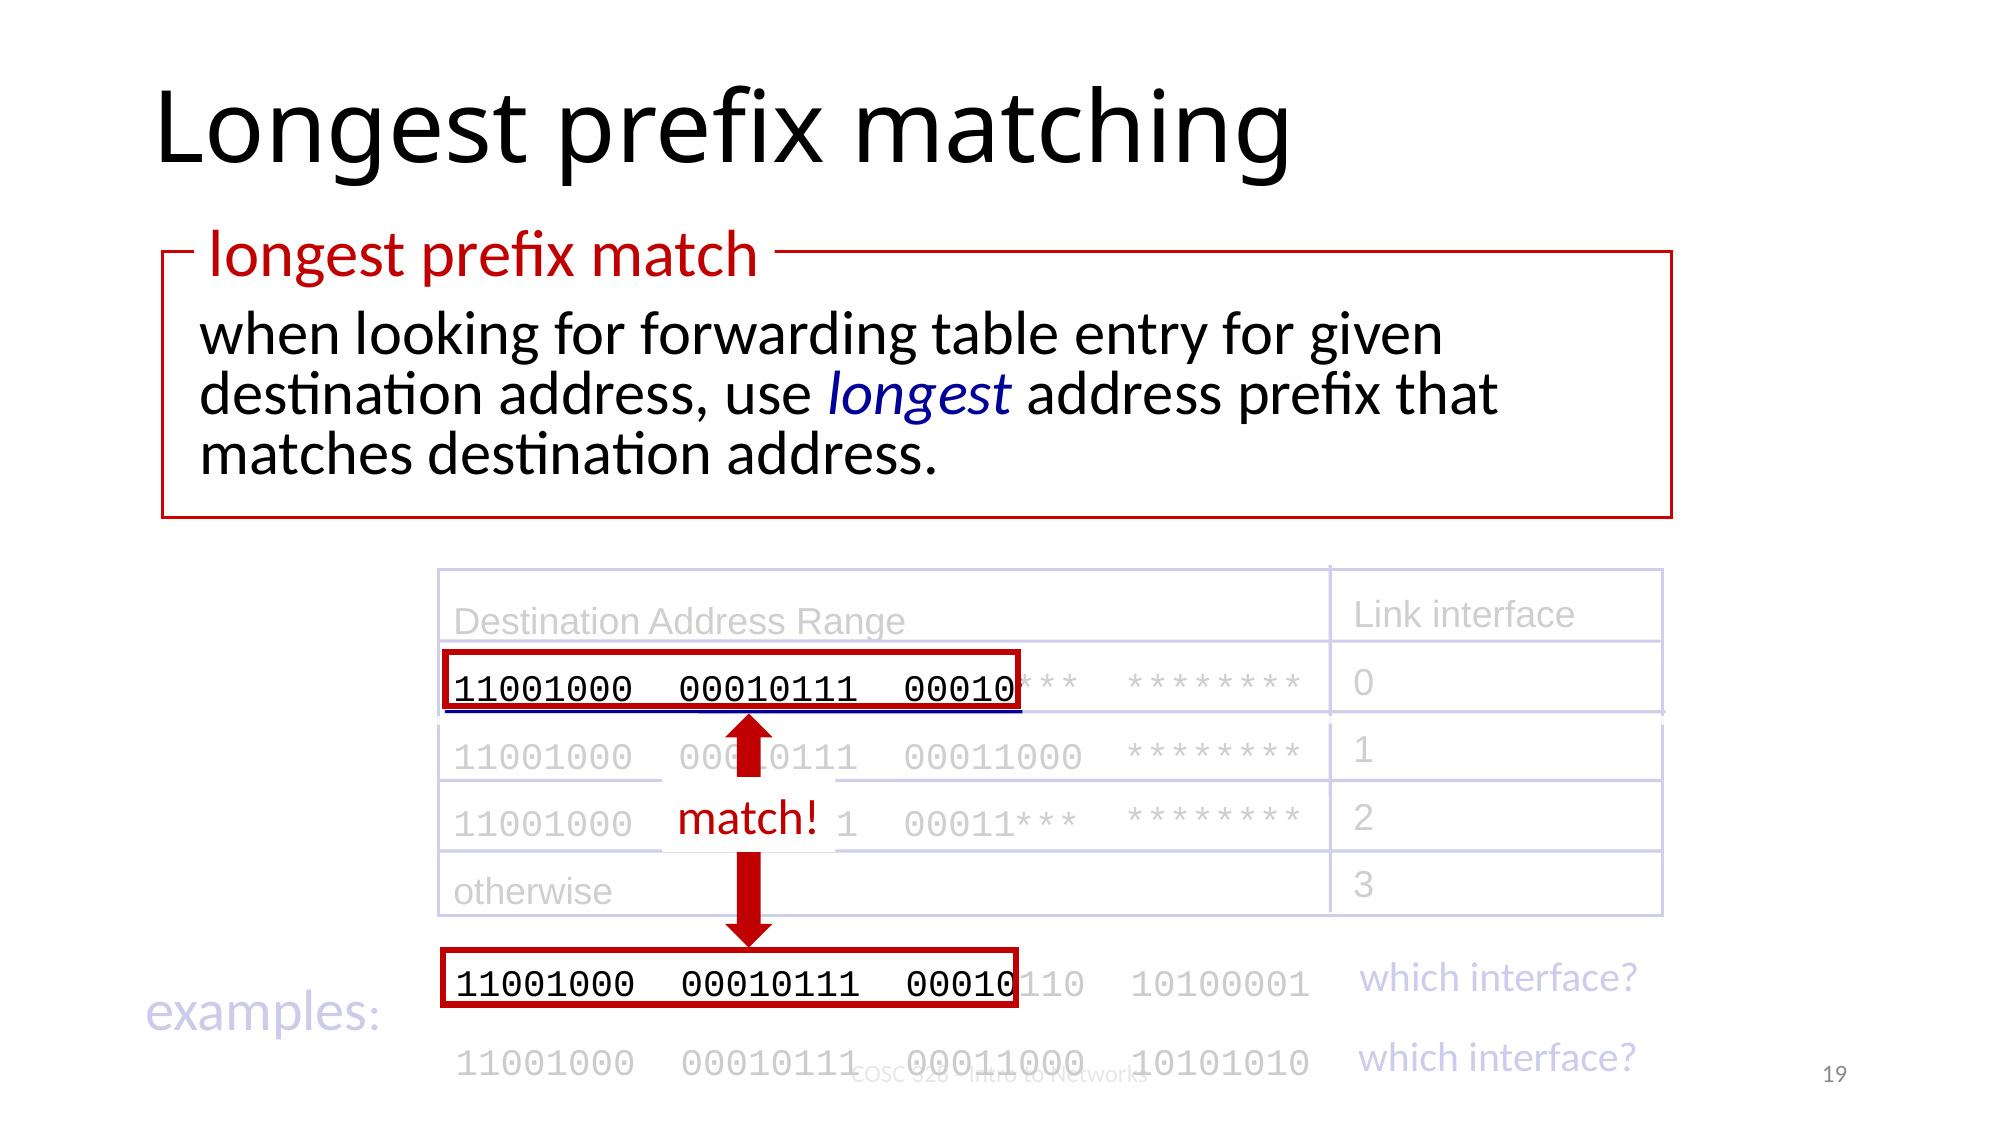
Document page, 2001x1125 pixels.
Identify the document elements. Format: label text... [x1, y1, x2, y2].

text_box [162, 251, 1672, 518]
text_box when looking for forwarding table entry for given destination address, use longest address prefix that matches destination address. [185, 298, 1703, 494]
title Longest prefix matching [137, 56, 1863, 204]
slide_number 19 [1719, 1042, 1863, 1103]
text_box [131, 540, 1719, 1125]
text_box longest prefix match [194, 202, 775, 298]
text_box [443, 651, 1019, 1005]
